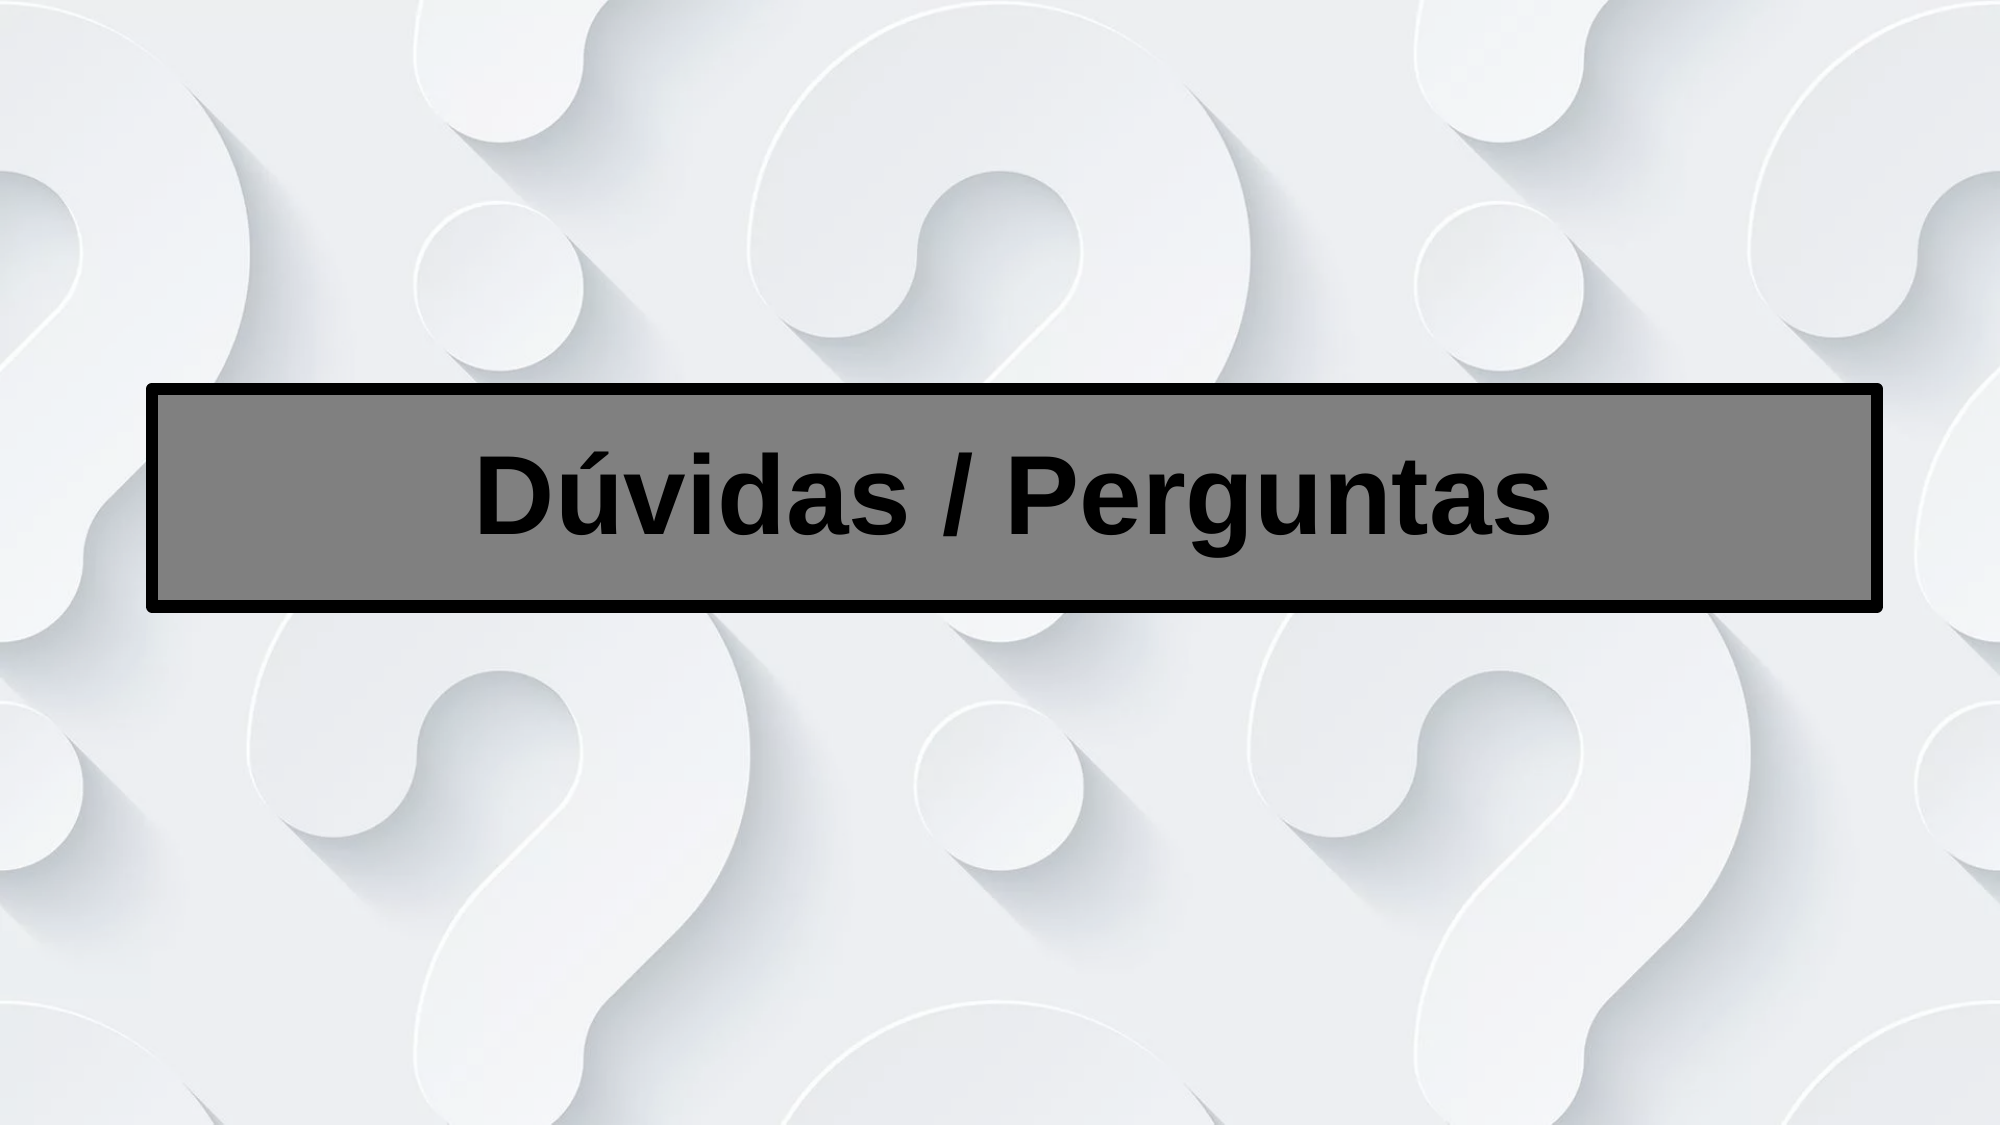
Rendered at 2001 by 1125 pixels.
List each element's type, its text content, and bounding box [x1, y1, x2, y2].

title Dúvidas / Perguntas [152, 389, 1878, 607]
